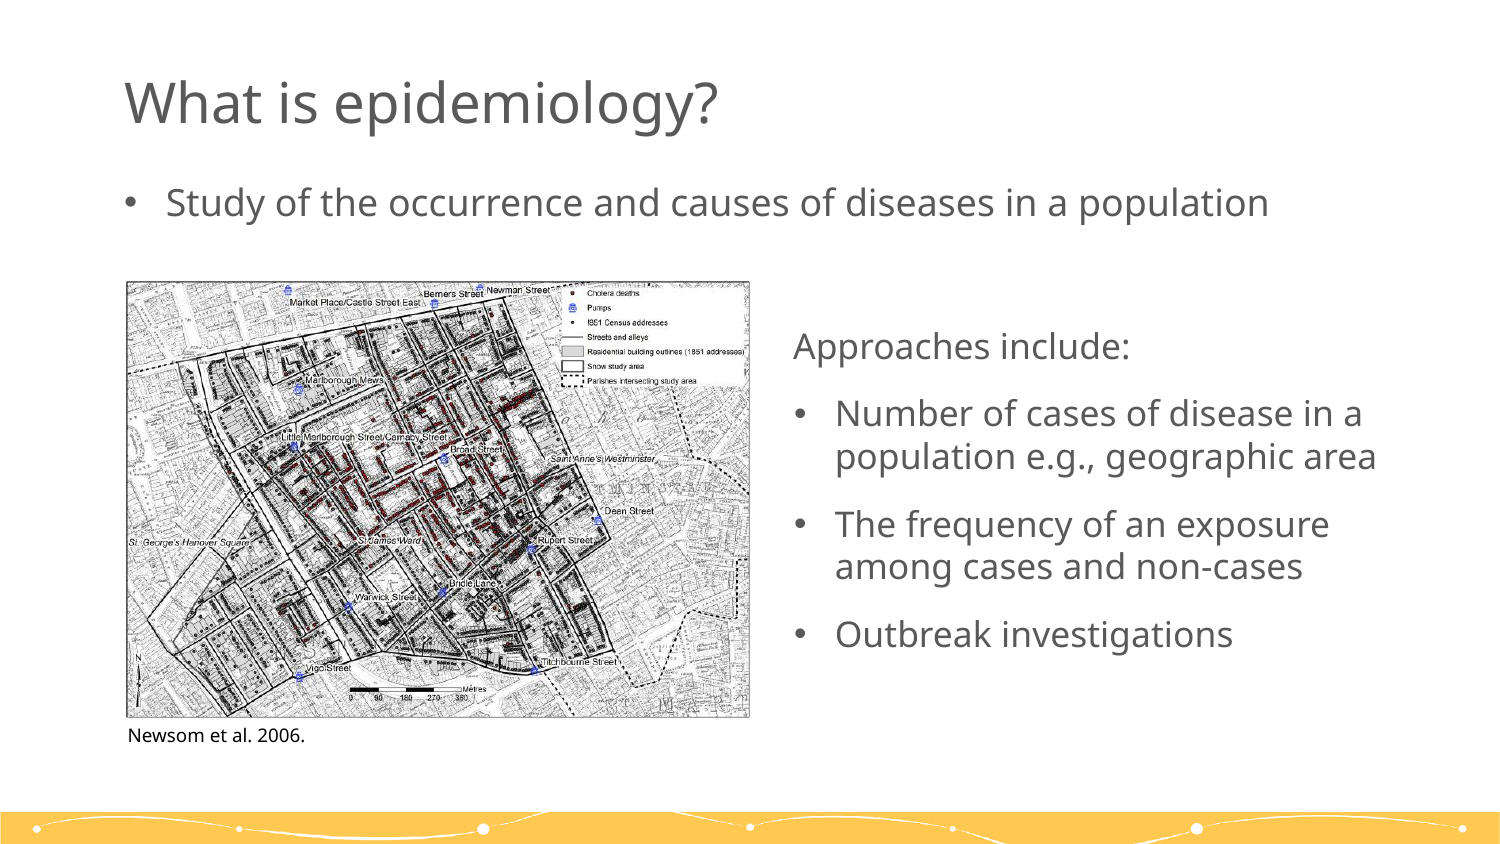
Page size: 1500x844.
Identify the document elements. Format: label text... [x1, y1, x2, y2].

list Study of the occurrence and causes of diseases in a population [112, 142, 1397, 267]
title What is epidemiology? [112, 34, 1397, 142]
picture [0, 812, 1500, 844]
text_box Approaches include: Number of cases of disease in a population e.g., geographic area The frequency of an exposure among cases and non-cases Outbreak investigations [787, 318, 1413, 718]
picture [124, 280, 751, 719]
text_box Newsom et al. 2006. [122, 724, 717, 752]
